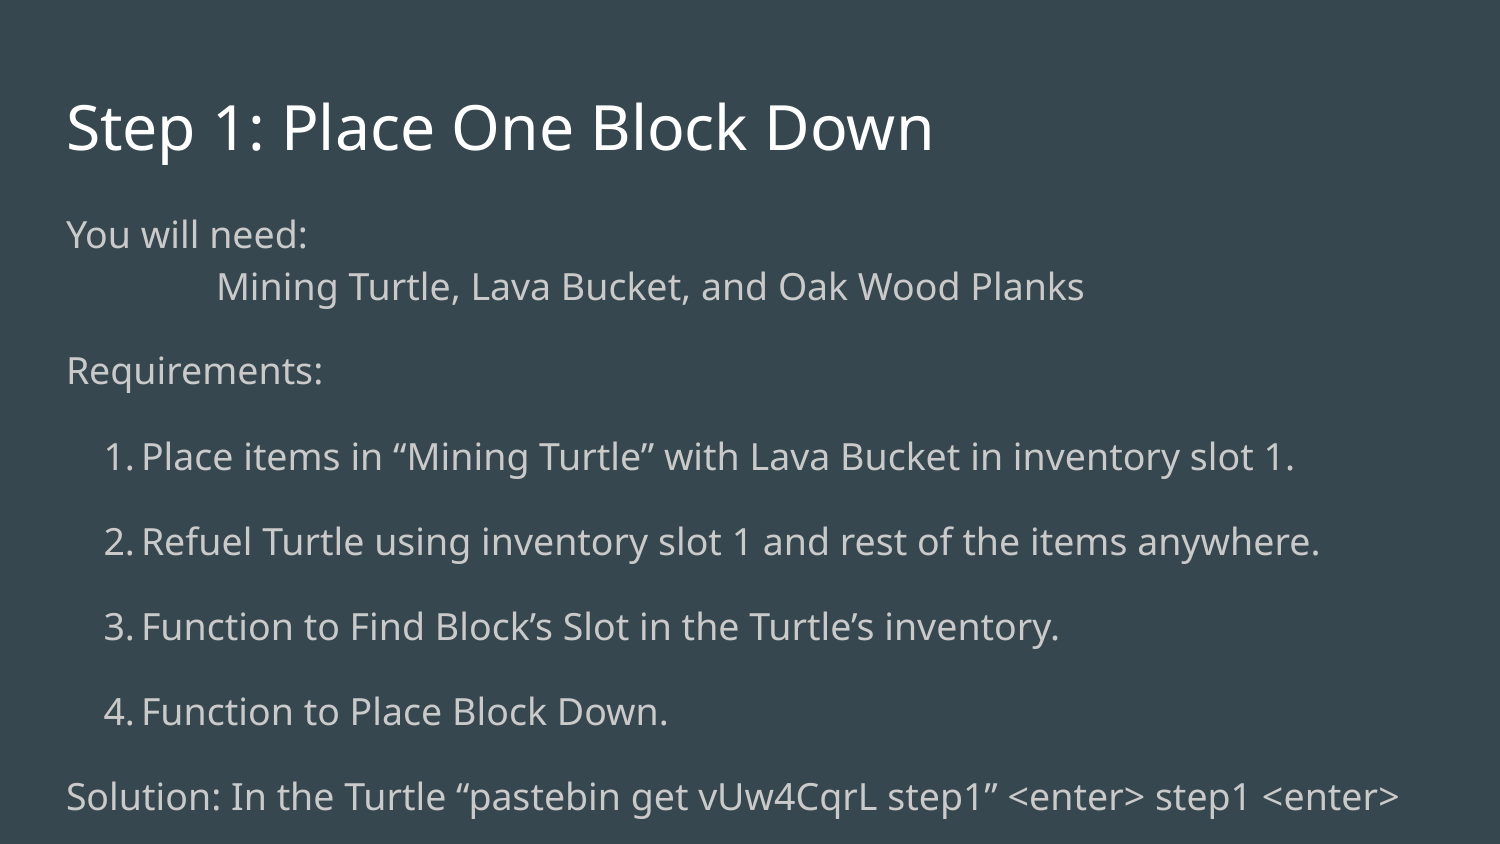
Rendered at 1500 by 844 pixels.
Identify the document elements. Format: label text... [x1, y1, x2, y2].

list You will need: Mining Turtle, Lava Bucket, and Oak Wood Planks Requirements: Place items in “Mining Turtle” with Lava Bucket in inventory slot 1. Refuel Turtle using inventory slot 1 and rest of the items anywhere. Function to Find Block’s Slot in the Turtle’s inventory. Function to Place Block Down. Solution: In the Turtle “pastebin get vUw4CqrL step1” <enter> step1 <enter> [51, 189, 1449, 750]
title Step 1: Place One Block Down [51, 72, 1449, 167]
